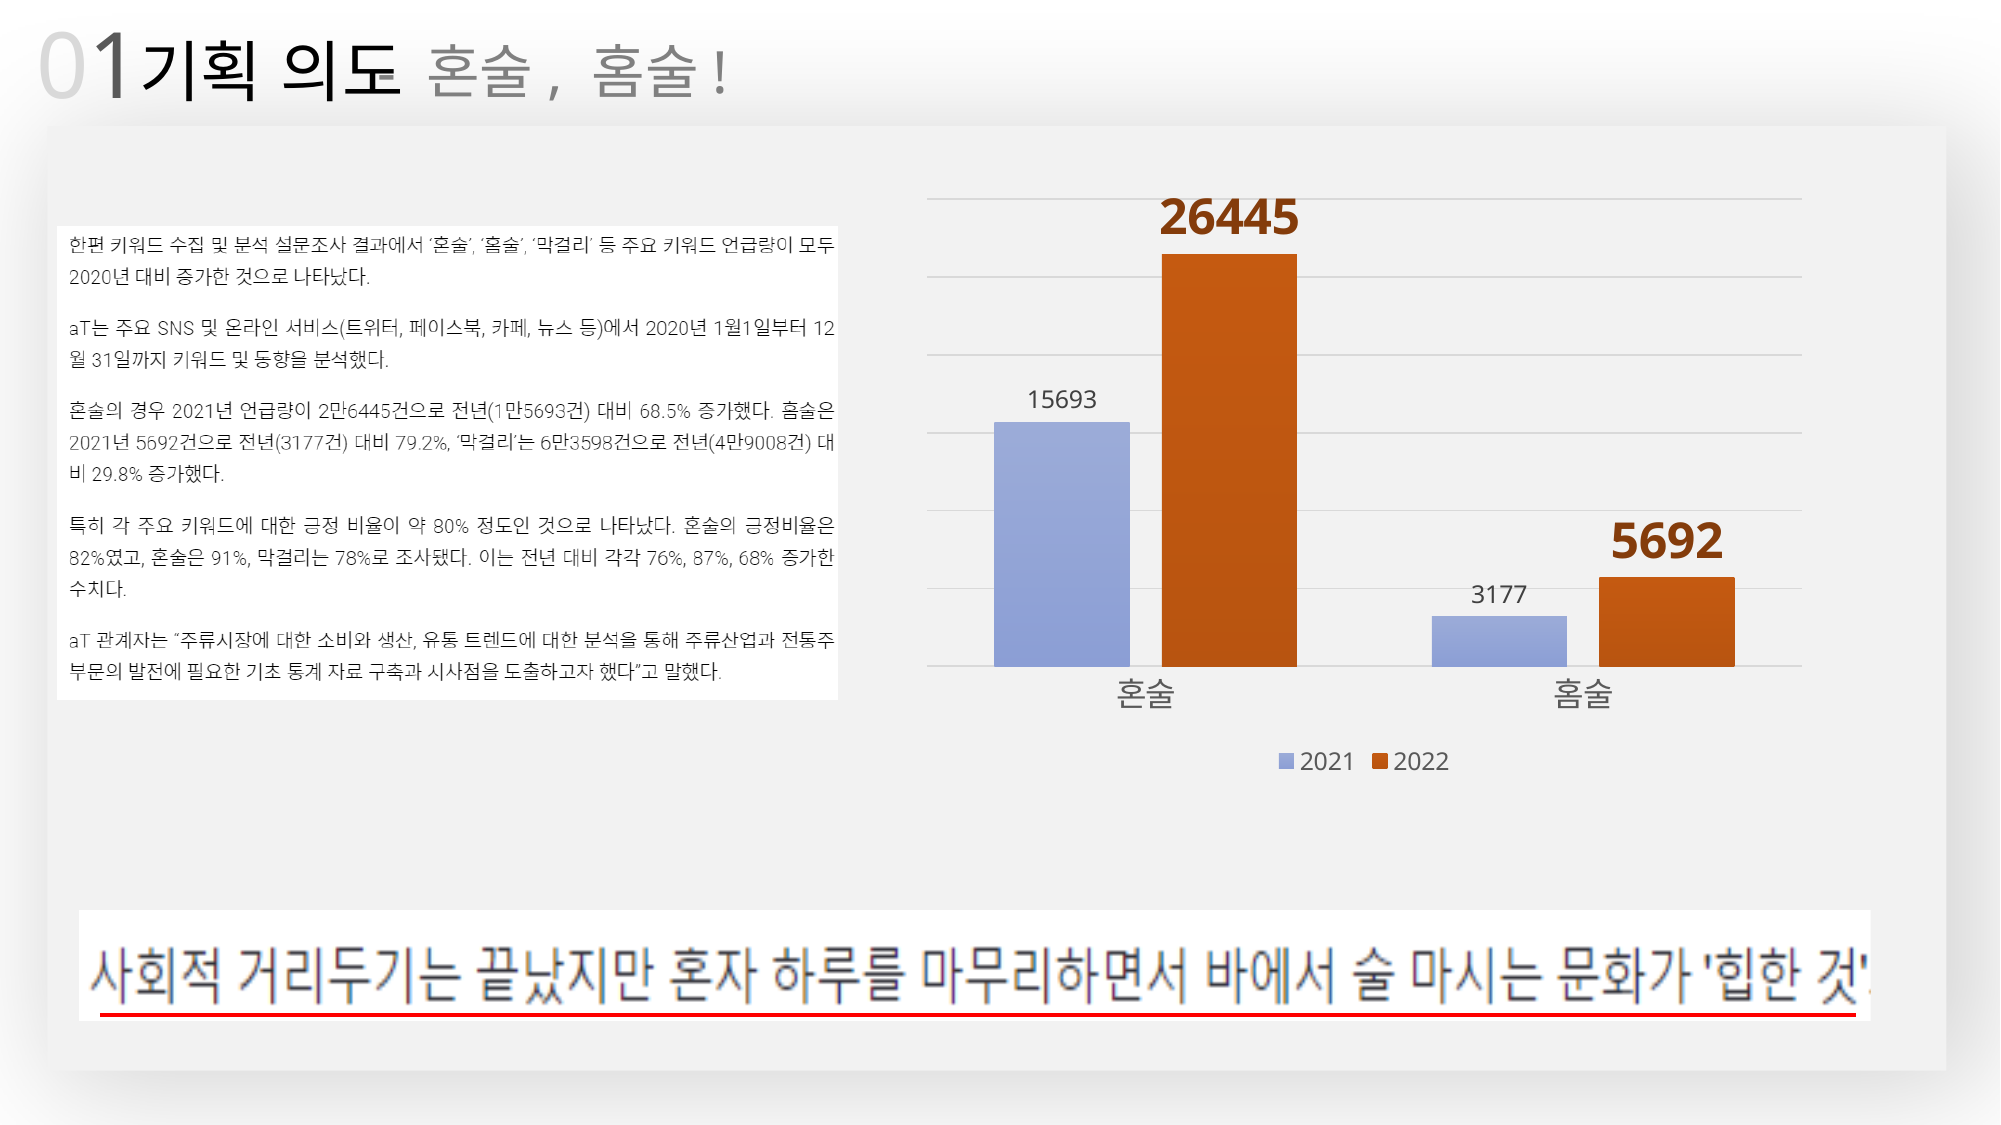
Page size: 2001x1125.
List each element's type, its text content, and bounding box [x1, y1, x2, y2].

text_box 기획 의도 [164, 22, 419, 118]
text_box 01 [14, 0, 164, 125]
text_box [79, 910, 1871, 1021]
chart [908, 181, 1821, 785]
picture [57, 226, 838, 700]
text_box - 혼술, 홈술! [363, 27, 744, 113]
text_box [46, 125, 1947, 1072]
